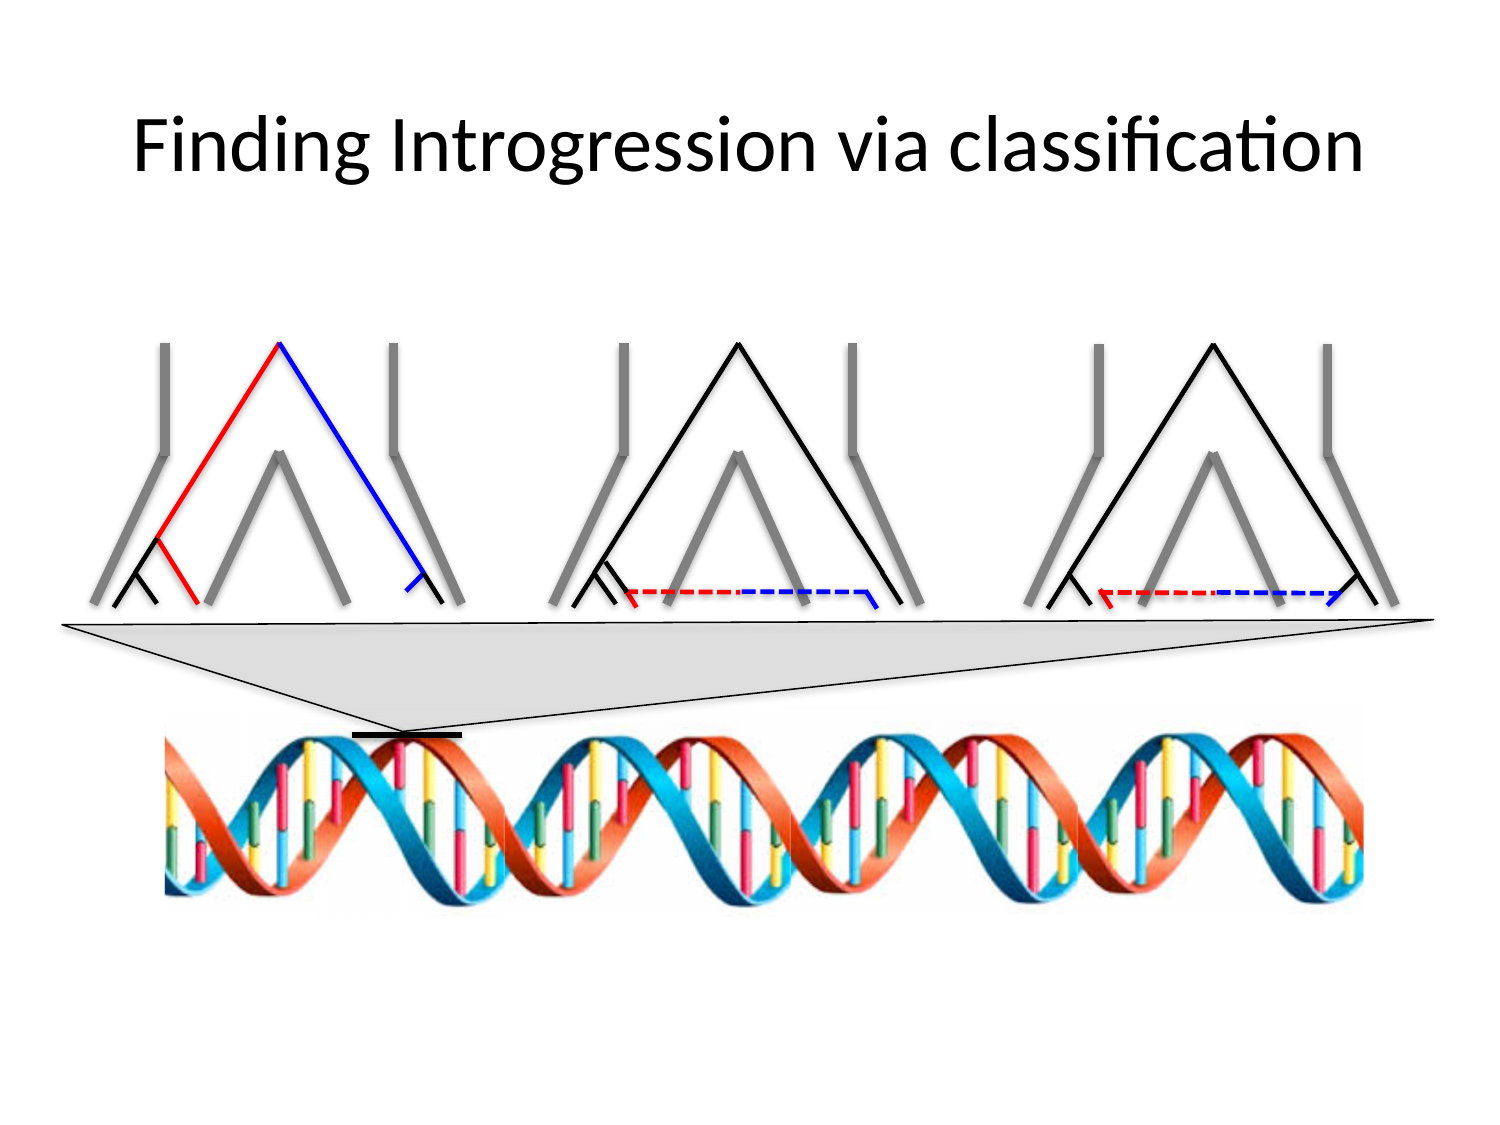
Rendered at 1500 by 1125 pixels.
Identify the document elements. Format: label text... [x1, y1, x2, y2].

text_box [61, 618, 1435, 703]
title Finding Introgression via classification [75, 45, 1425, 233]
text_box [163, 704, 1364, 918]
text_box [93, 342, 1396, 609]
